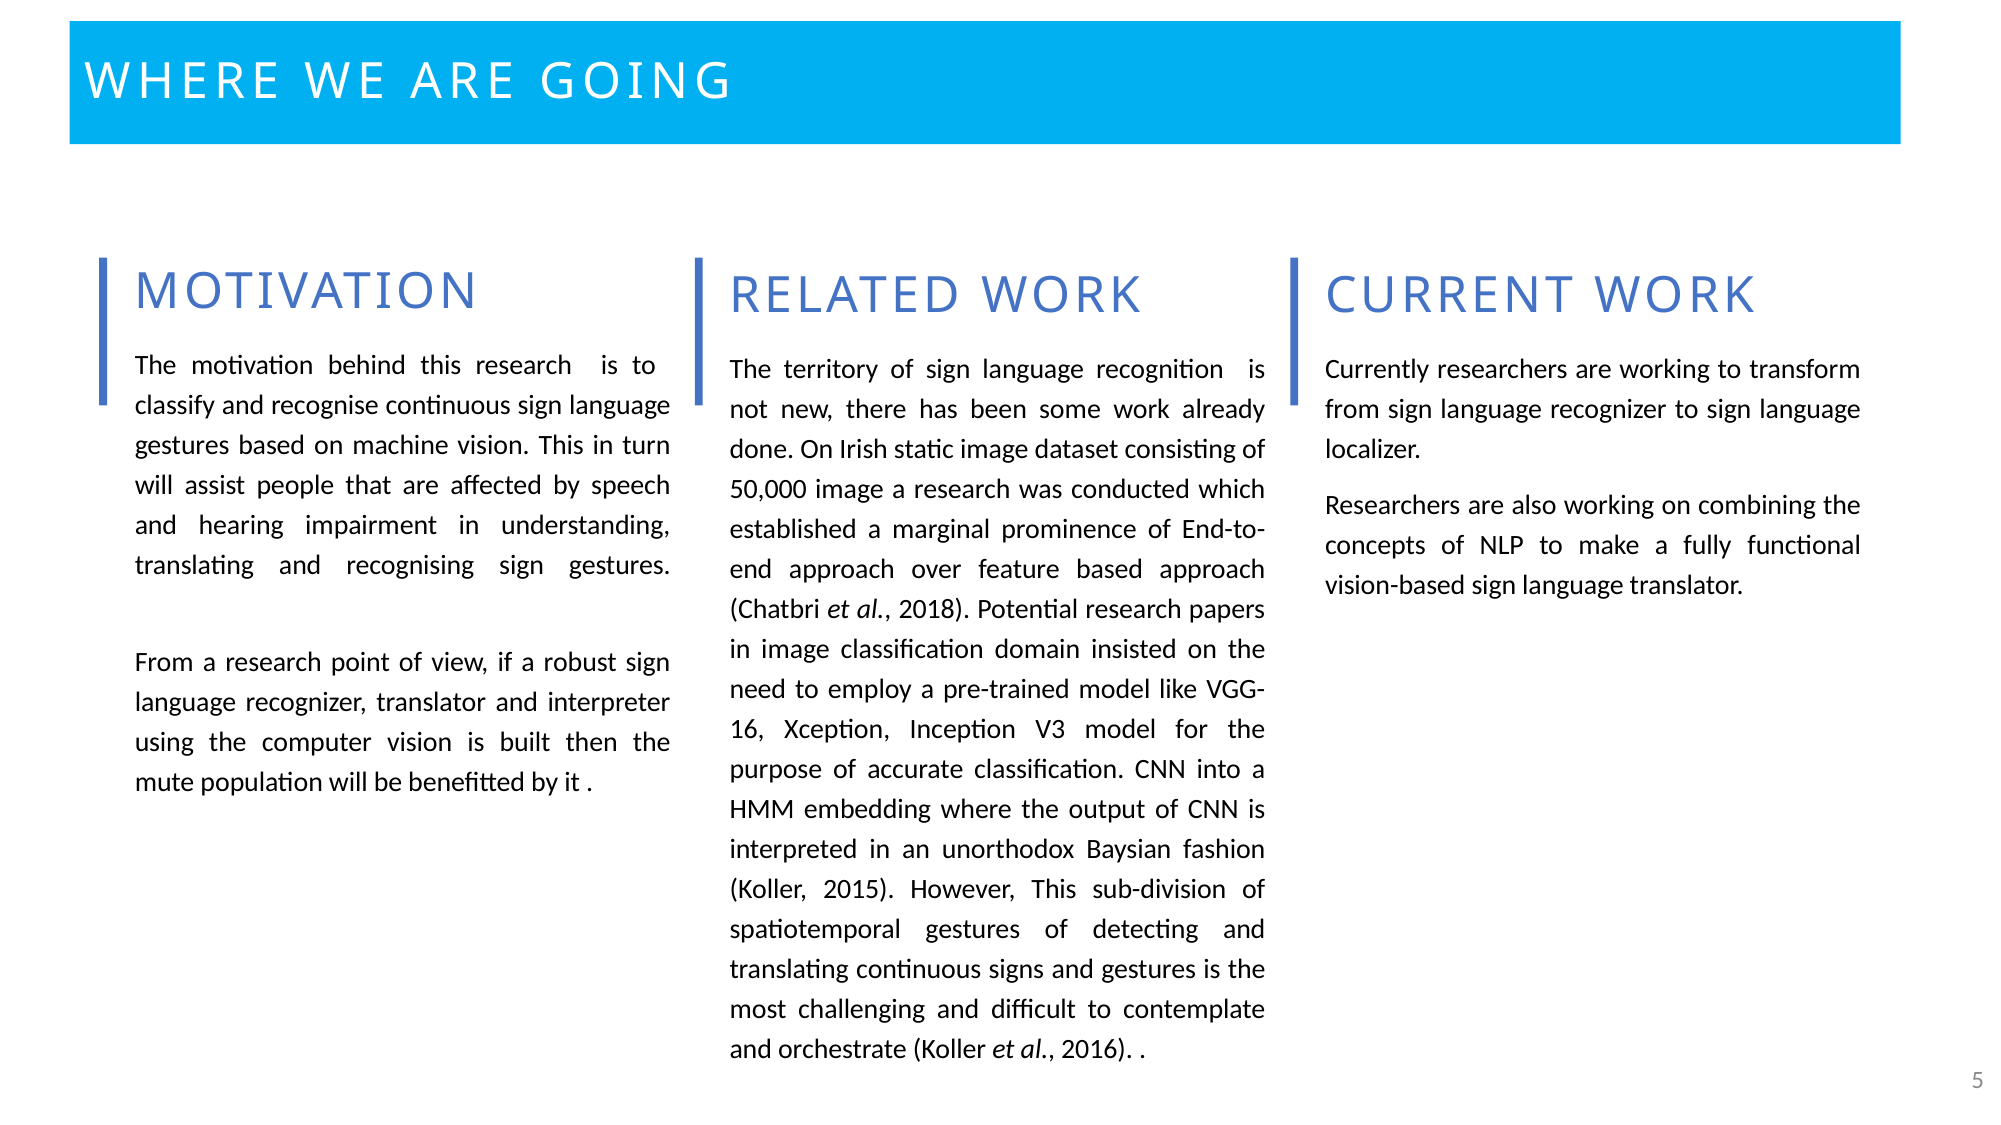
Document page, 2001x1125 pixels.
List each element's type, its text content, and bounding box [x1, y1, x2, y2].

title WHERE WE ARE GOING [69, 21, 1901, 145]
list Currently researchers are working to transform from sign language recognizer to sign language localizer. Researchers are also working on combining the concepts of NLP to make a fully functional vision-based sign language translator. [1310, 336, 1876, 981]
list The motivation behind this research is to classify and recognise continuous sign language gestures based on machine vision. This in turn will assist people that are affected by speech and hearing impairment in understanding, translating and recognising sign gestures. From a research point of view, if a robust sign language recognizer, translator and interpreter using the computer vision is built then the mute population will be benefitted by it . [119, 332, 686, 977]
list MOTIVATION [119, 213, 686, 328]
list CURRENT WORK [1310, 217, 1876, 332]
list The territory of sign language recognition is not new, there has been some work already done. On Irish static image dataset consisting of 50,000 image a research was conducted which established a marginal prominence of End-to-end approach over feature based approach (Chatbri et al., 2018). Potential research papers in image classification domain insisted on the need to employ a pre-trained model like VGG-16, Xception, Inception V3 model for the purpose of accurate classification. CNN into a HMM embedding where the output of CNN is interpreted in an unorthodox Baysian fashion (Koller, 2015). However, This sub-division of spatiotemporal gestures of detecting and translating continuous signs and gestures is the most challenging and difficult to contemplate and orchestrate (Koller et al., 2016). . [714, 336, 1281, 981]
slide_number 5 [1899, 1048, 2000, 1109]
list RELATED WORK [714, 217, 1281, 332]
